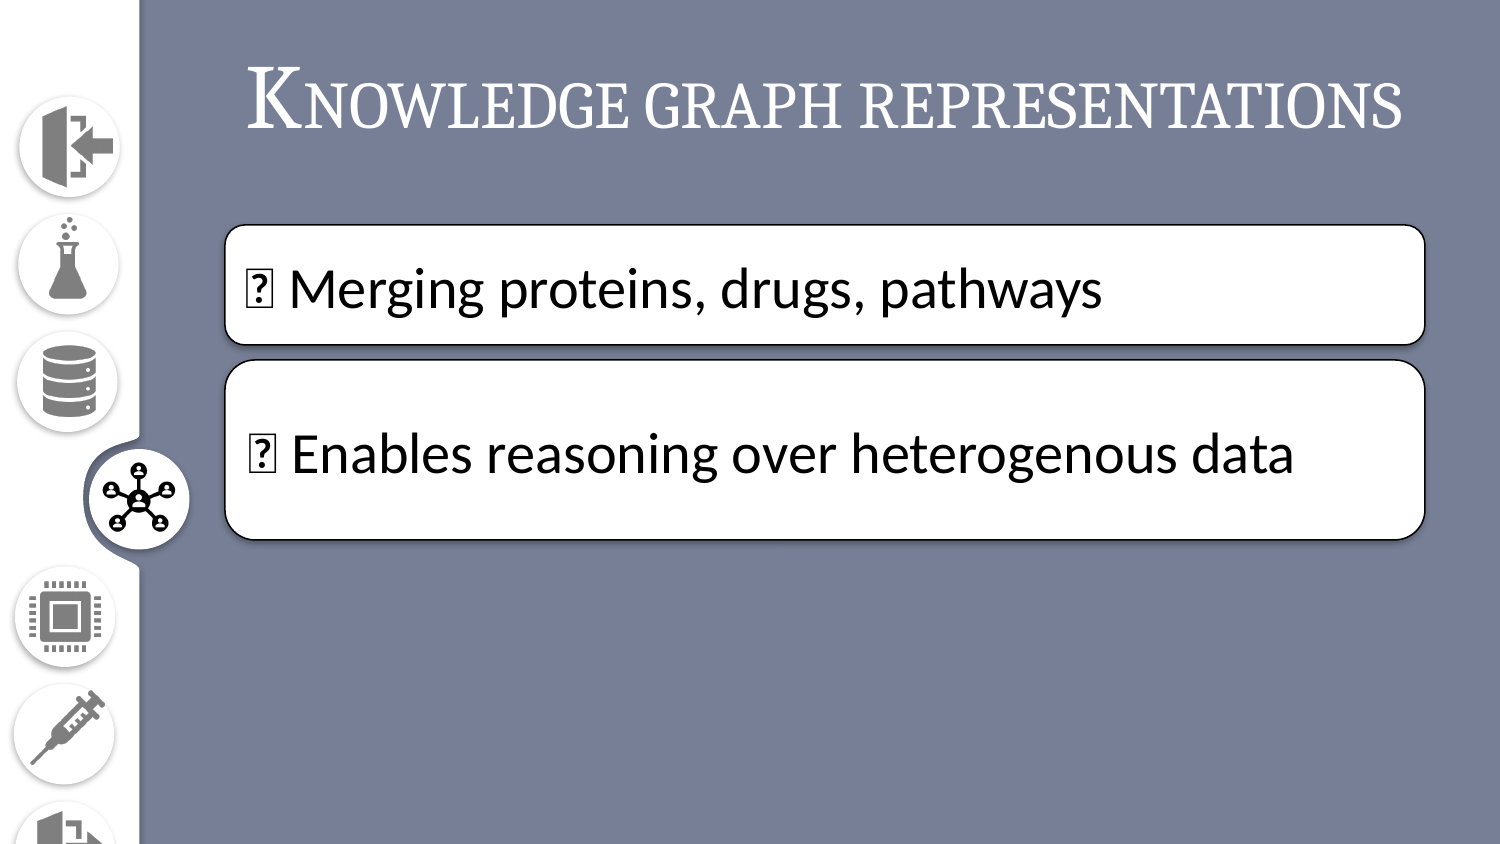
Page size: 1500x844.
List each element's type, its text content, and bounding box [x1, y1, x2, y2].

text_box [13, 683, 115, 785]
text_box 🔗 Enables reasoning over heterogenous data [224, 359, 1426, 541]
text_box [88, 448, 190, 550]
text_box 🧠 Merging proteins, drugs, pathways [224, 224, 1426, 346]
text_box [16, 331, 118, 433]
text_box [14, 801, 118, 844]
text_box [17, 213, 119, 315]
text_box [14, 566, 116, 668]
text_box [0, 0, 141, 844]
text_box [19, 96, 122, 198]
text_box KNOWLEDGE GRAPH REPRESENTATIONS [230, 29, 1420, 155]
